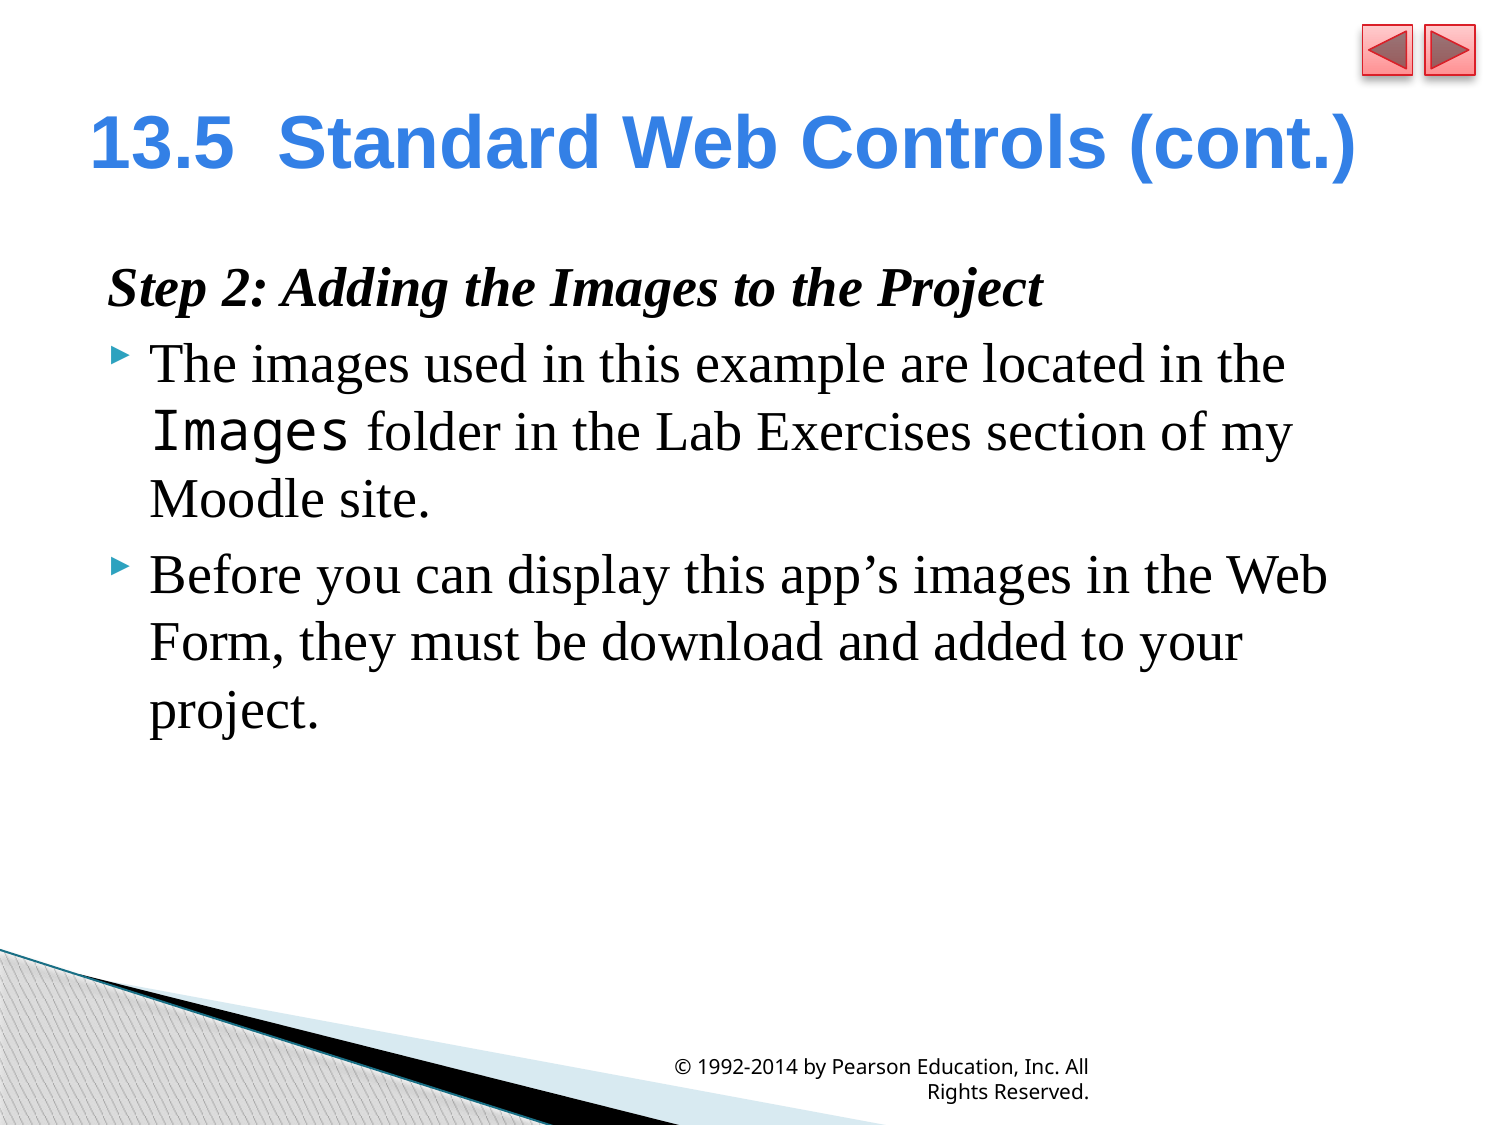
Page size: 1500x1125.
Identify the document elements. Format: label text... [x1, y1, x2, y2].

list Step 2: Adding the Images to the Project The images used in this example are located in the Images folder in the Lab Exercises section of my Moodle site. Before you can display this app’s images in the Web Form, they must be download and added to your project. [75, 242, 1425, 986]
footer © 1992-2014 by Pearson Education, Inc. All Rights Reserved. [650, 1051, 1105, 1112]
title 13.5 Standard Web Controls (cont.) [75, 45, 1425, 233]
